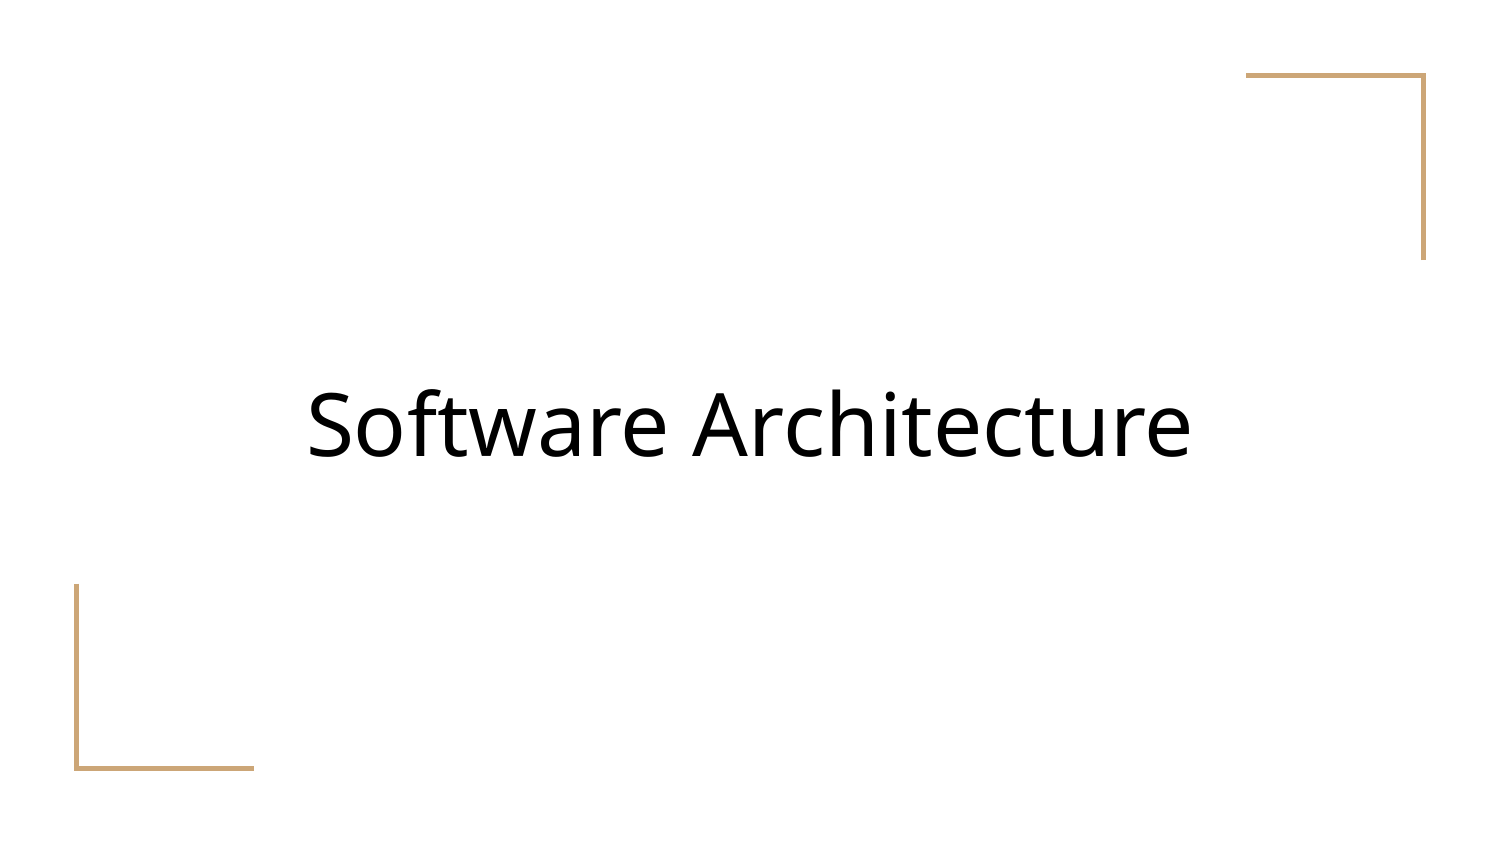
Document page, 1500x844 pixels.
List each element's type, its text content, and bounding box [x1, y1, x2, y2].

title Software Architecture [126, 296, 1374, 548]
